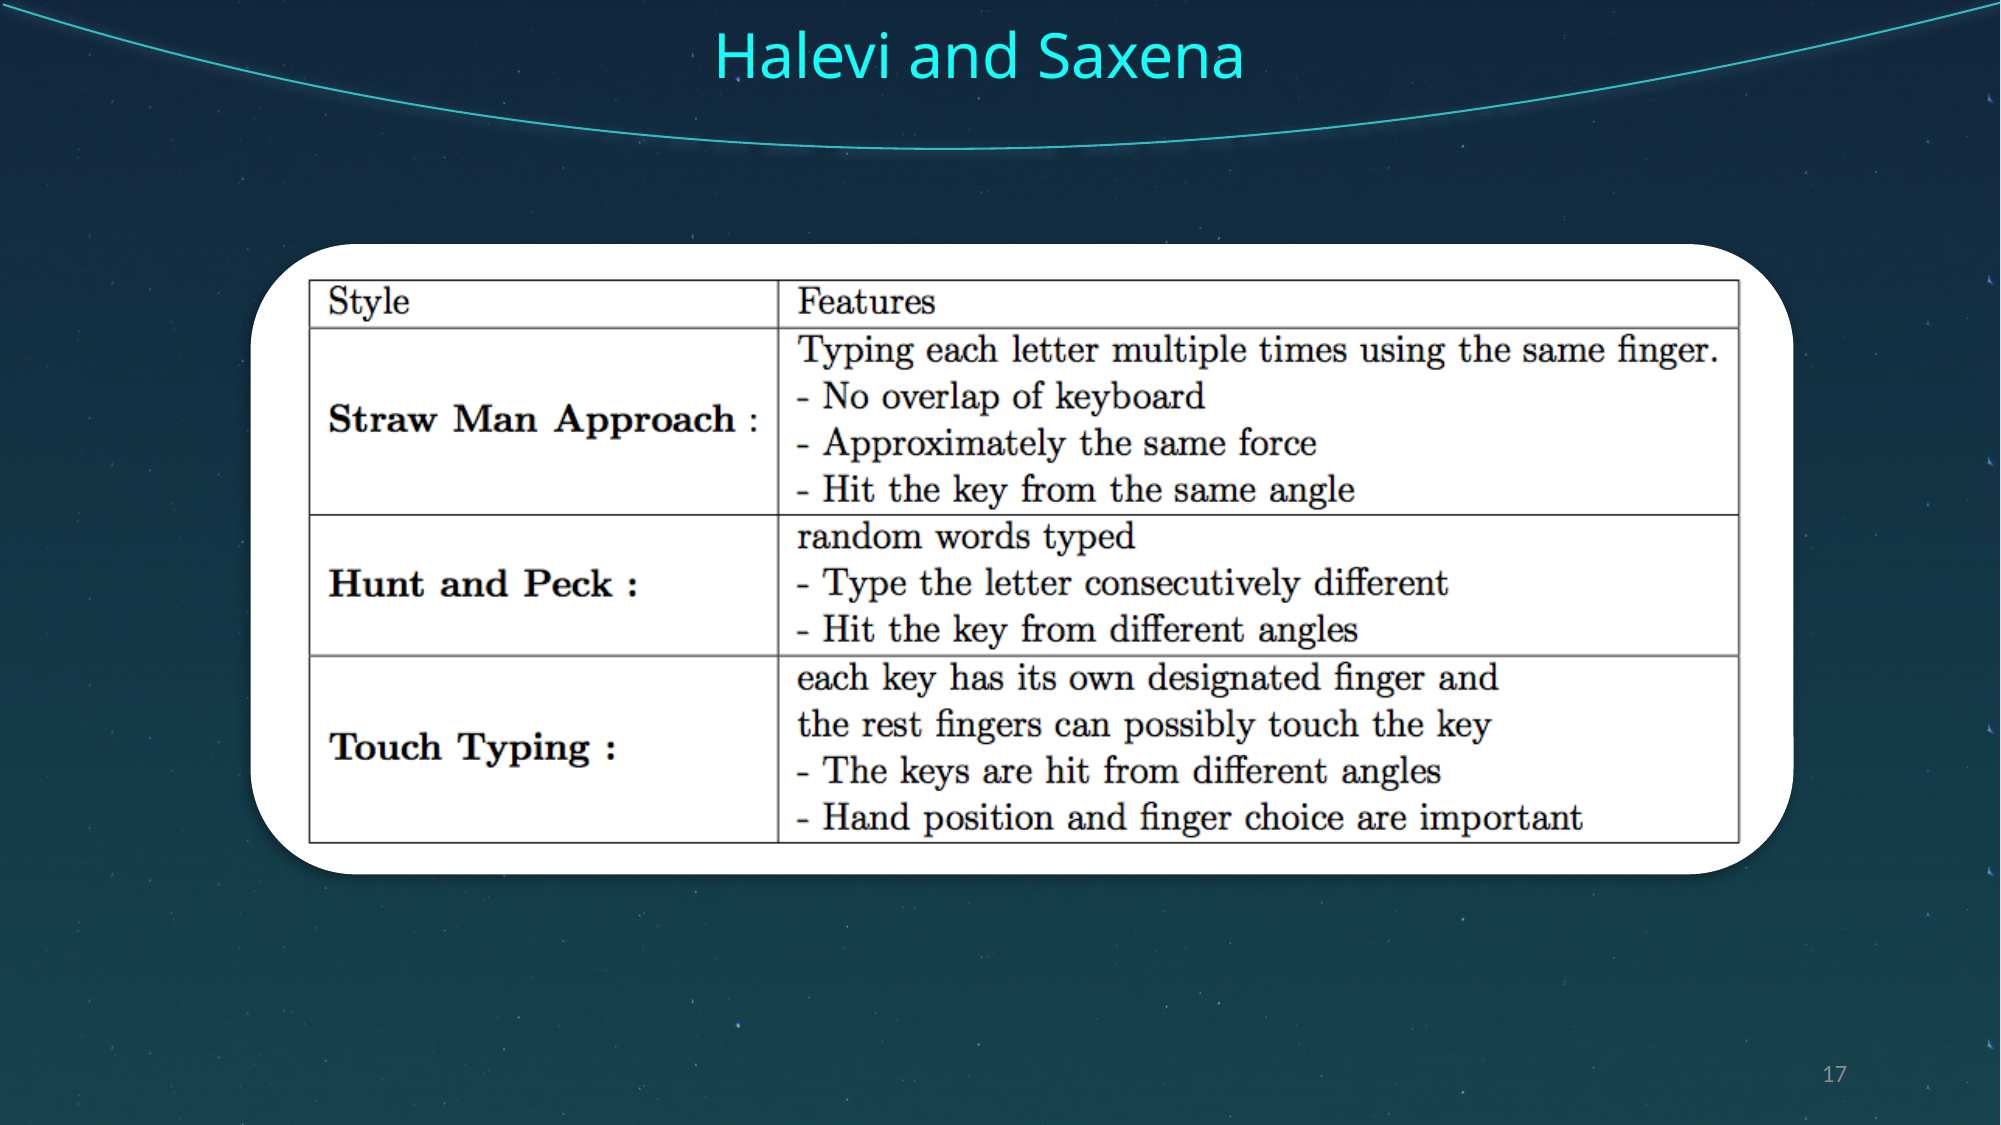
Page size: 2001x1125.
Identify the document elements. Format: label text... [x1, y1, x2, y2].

text_box [0, 0, 2000, 1125]
text_box [9, 5, 2000, 155]
slide_number 17 [1412, 1042, 1863, 1103]
picture [250, 244, 1794, 875]
text_box [2, 1, 2000, 150]
text_box Halevi and Saxena [530, 8, 1430, 98]
